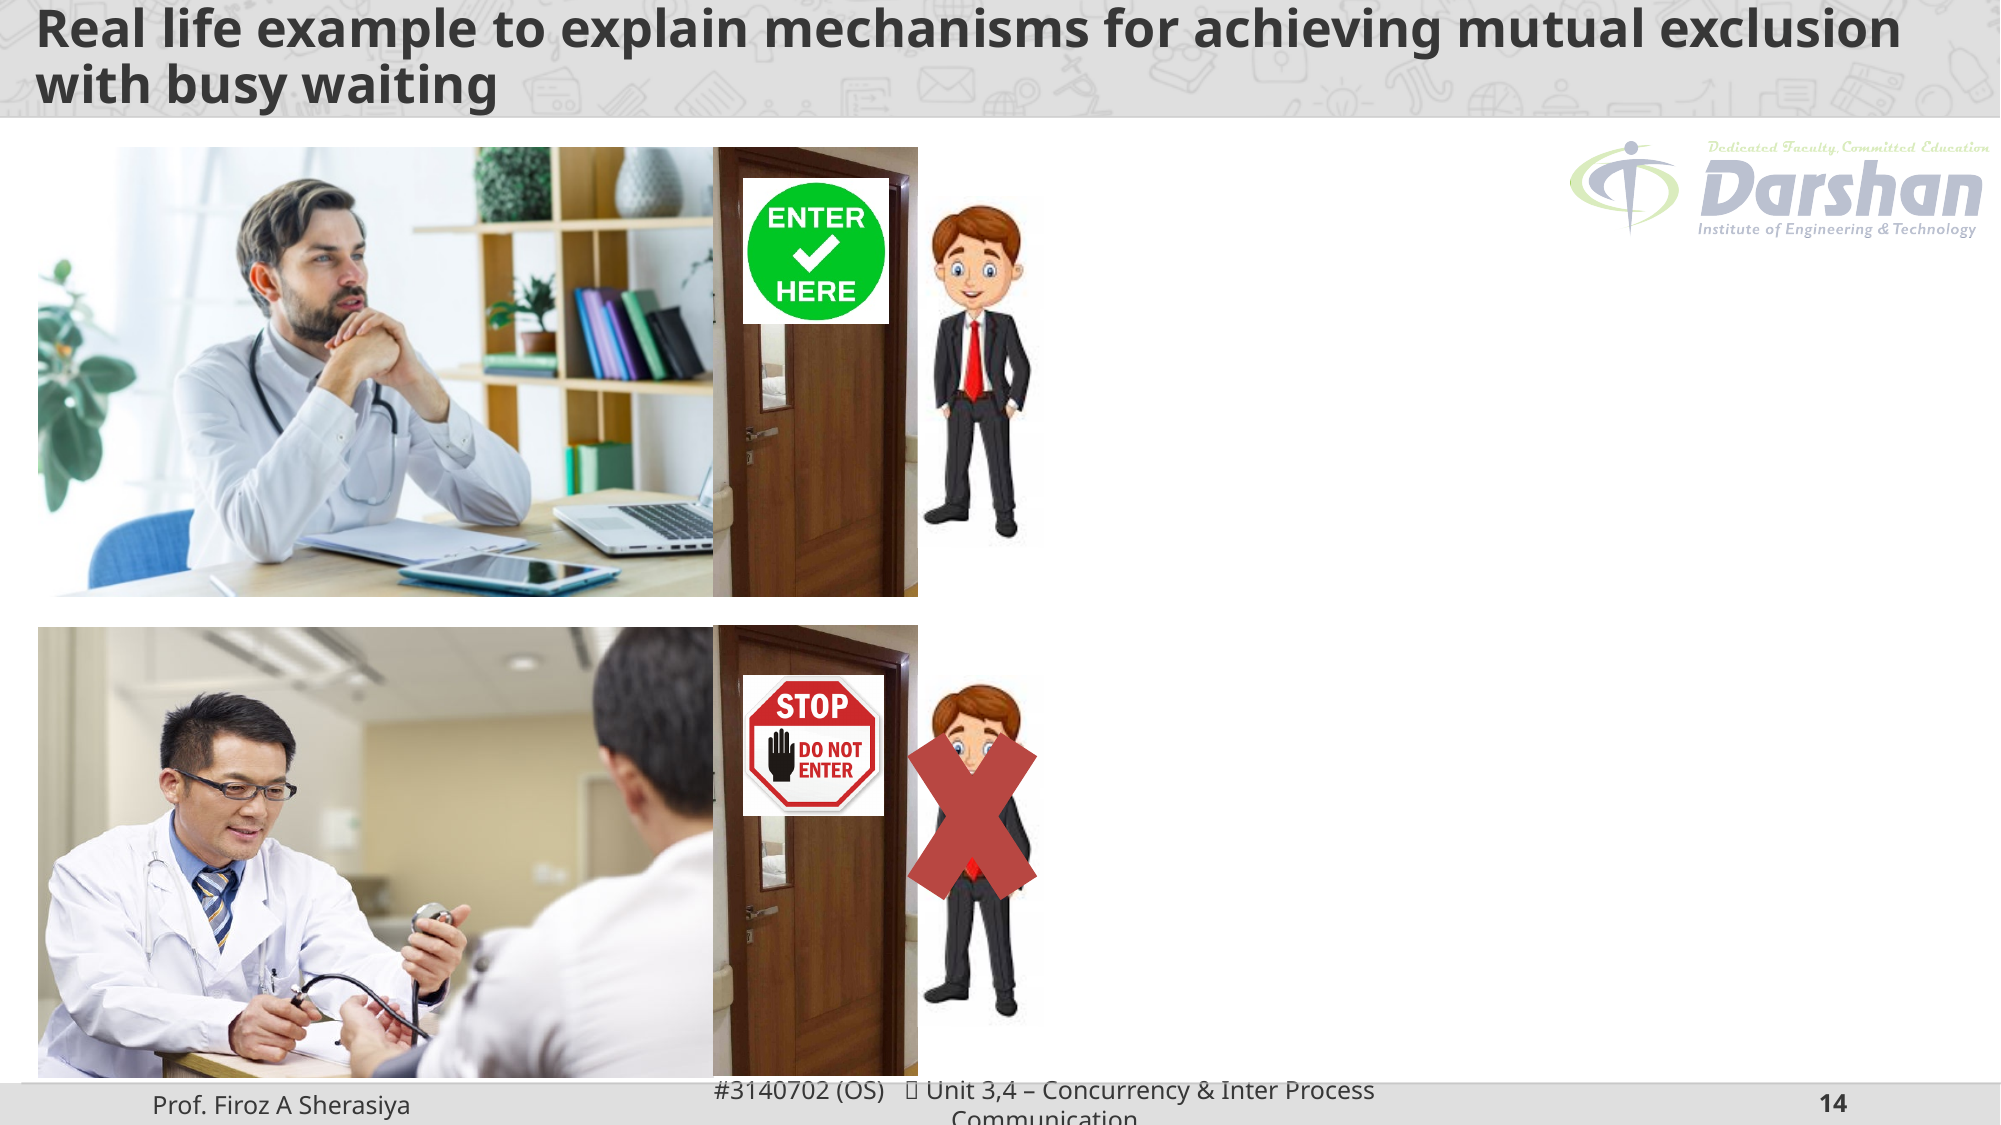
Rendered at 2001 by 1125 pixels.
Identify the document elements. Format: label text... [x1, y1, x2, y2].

picture [38, 625, 1044, 1078]
picture [713, 147, 1044, 598]
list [38, 147, 713, 598]
text_box full [1570, 141, 1990, 238]
title Real life example to explain mechanisms for achieving mutual exclusion with busy waiting [0, 0, 2000, 117]
